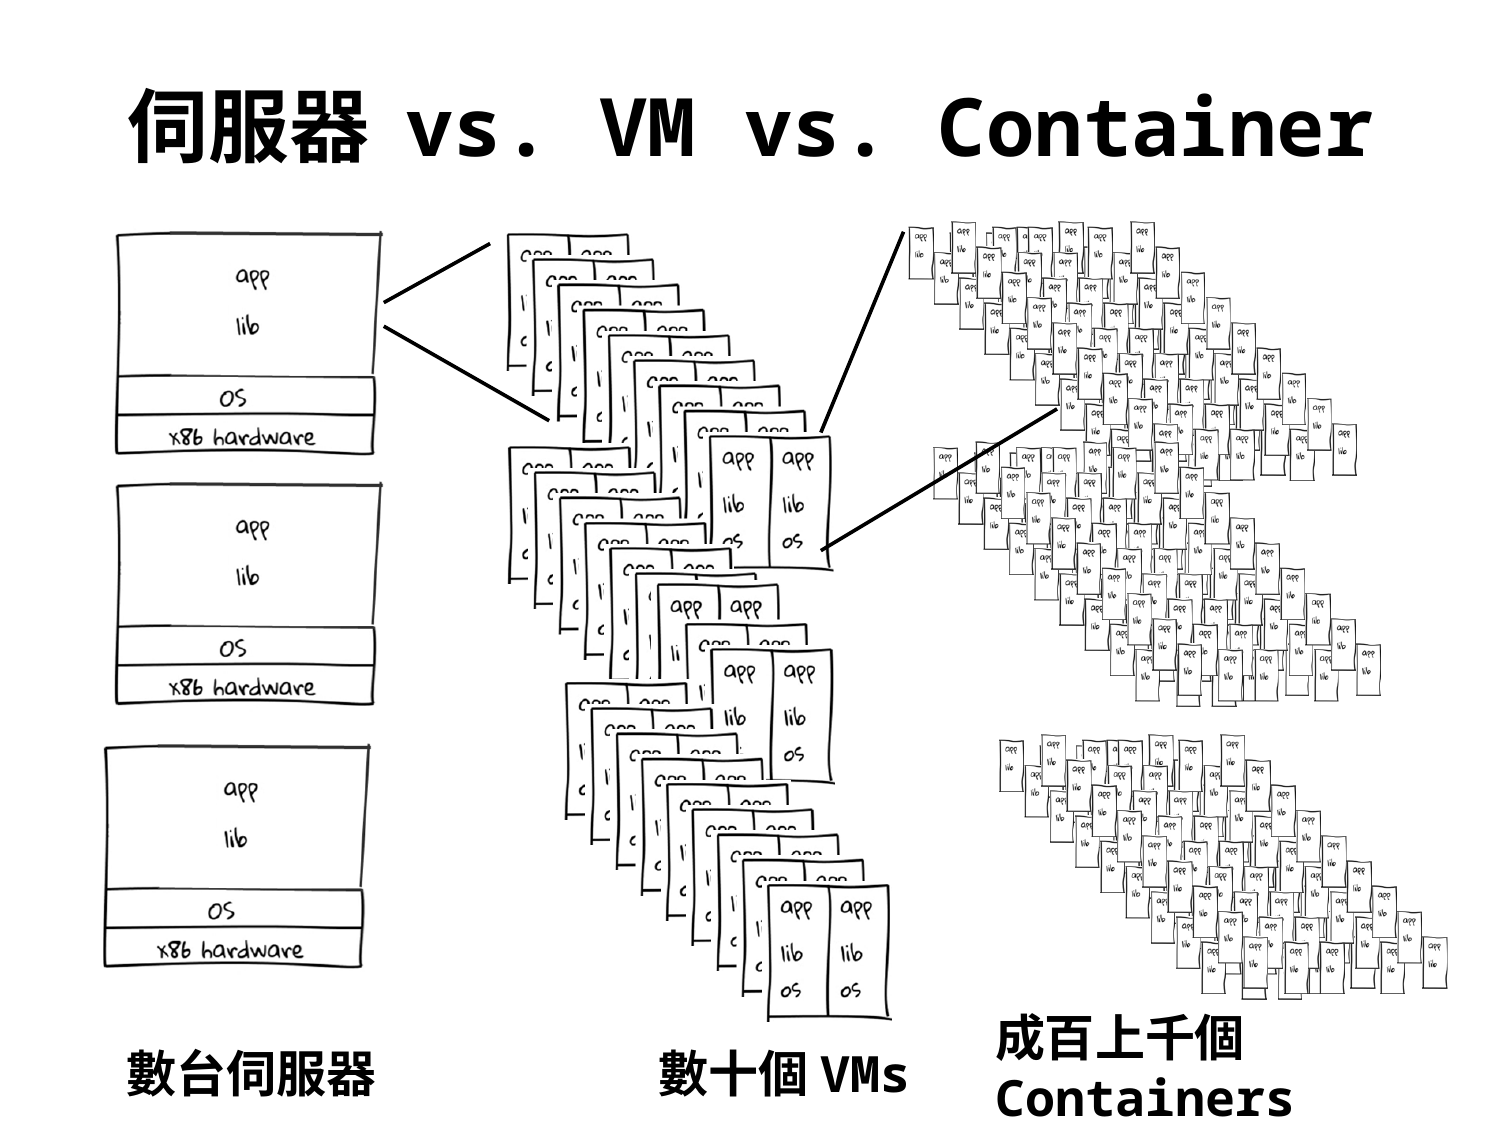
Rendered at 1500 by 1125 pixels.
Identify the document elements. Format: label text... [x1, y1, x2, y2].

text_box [383, 325, 550, 421]
title 伺服器 vs. VM vs. Container [76, 30, 1427, 219]
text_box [820, 408, 1058, 551]
text_box 數台伺服器 [112, 1035, 538, 1110]
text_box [383, 243, 491, 303]
picture [100, 207, 1462, 1027]
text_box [820, 231, 904, 408]
text_box 數十個VMs [643, 1035, 980, 1110]
text_box 成百上千個Containers [980, 999, 1500, 1125]
